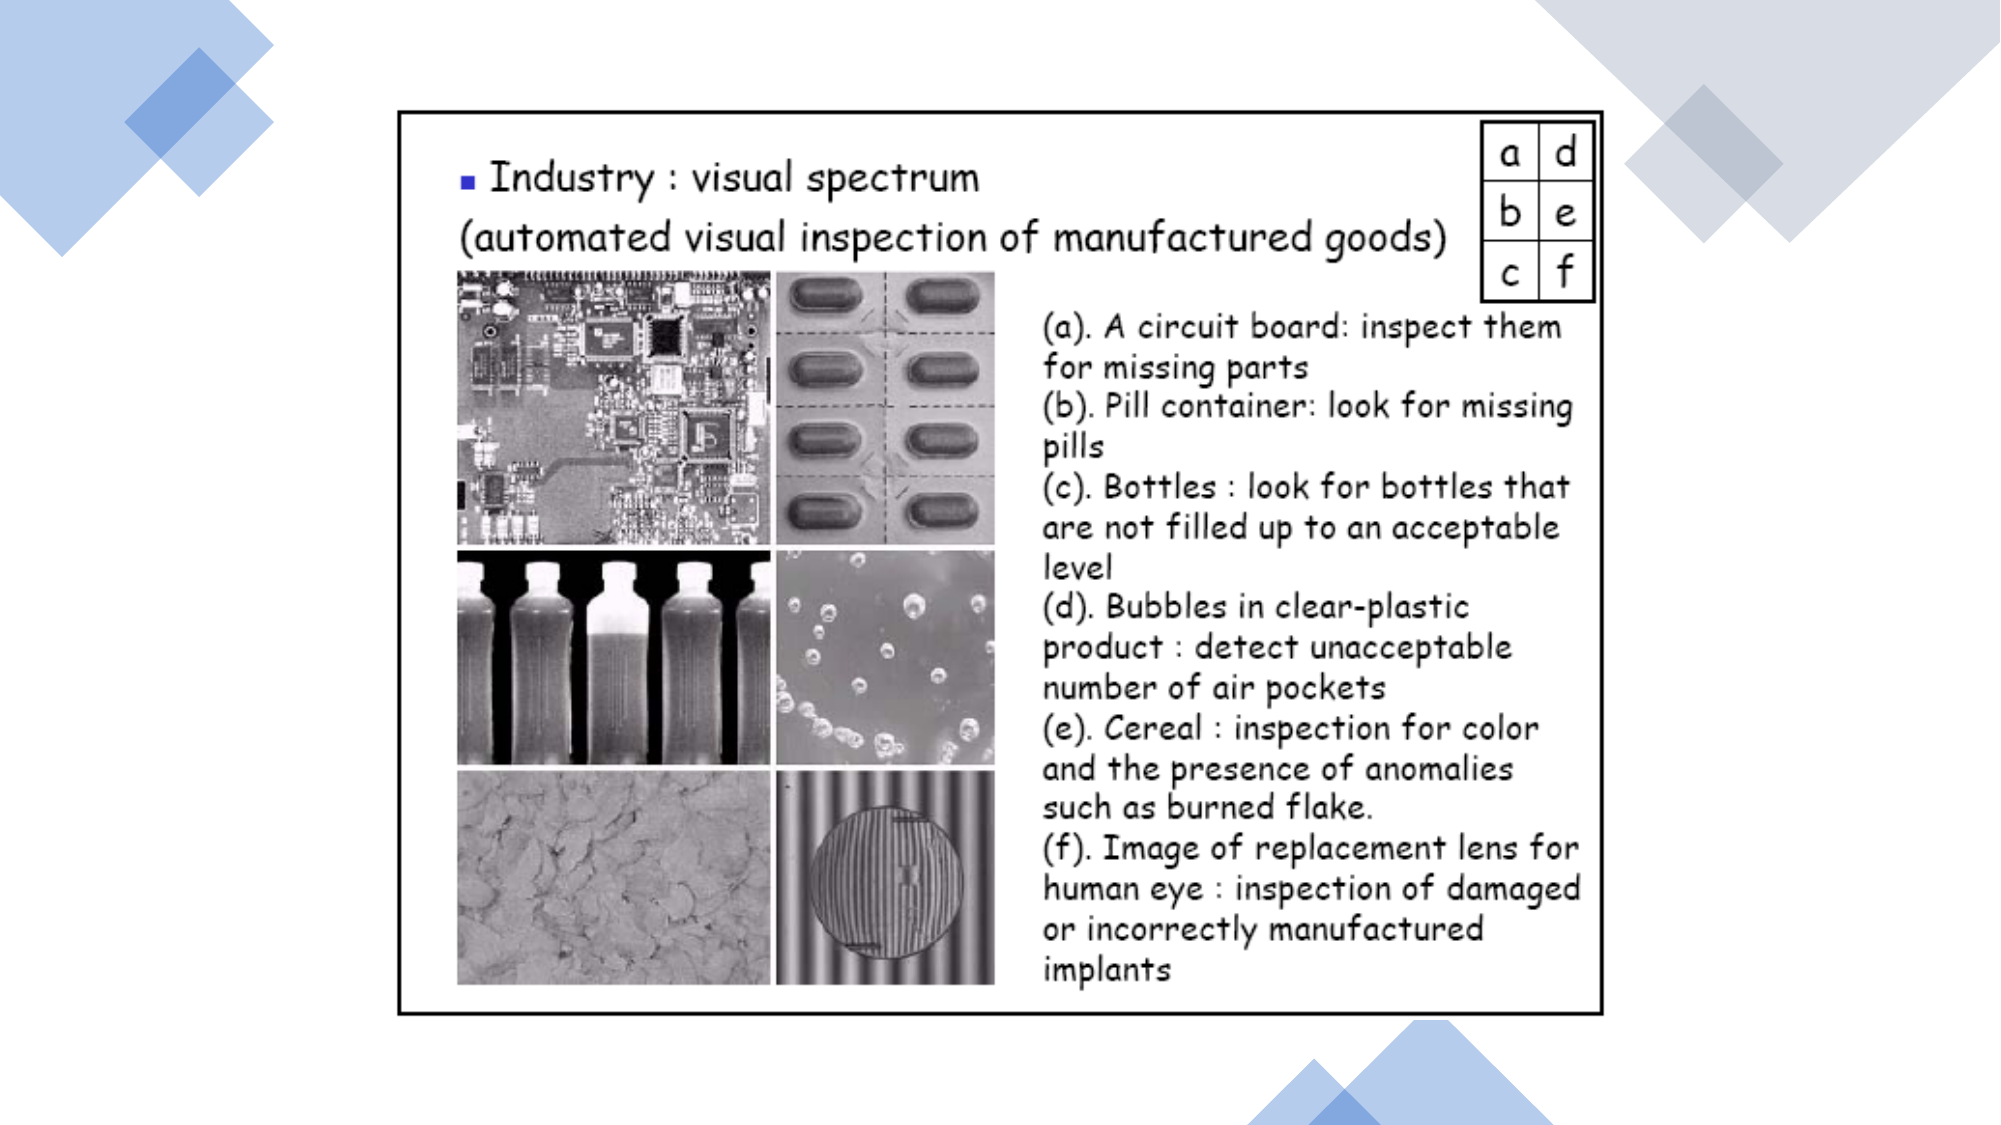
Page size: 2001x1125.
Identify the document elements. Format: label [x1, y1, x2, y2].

text_box [1622, 124, 1746, 245]
text_box [0, 0, 276, 259]
text_box [122, 45, 276, 199]
text_box [1533, 0, 2000, 245]
text_box [1345, 1020, 1556, 1125]
picture [391, 105, 1608, 1020]
text_box [0, 0, 2000, 1125]
text_box [1245, 1057, 1383, 1125]
